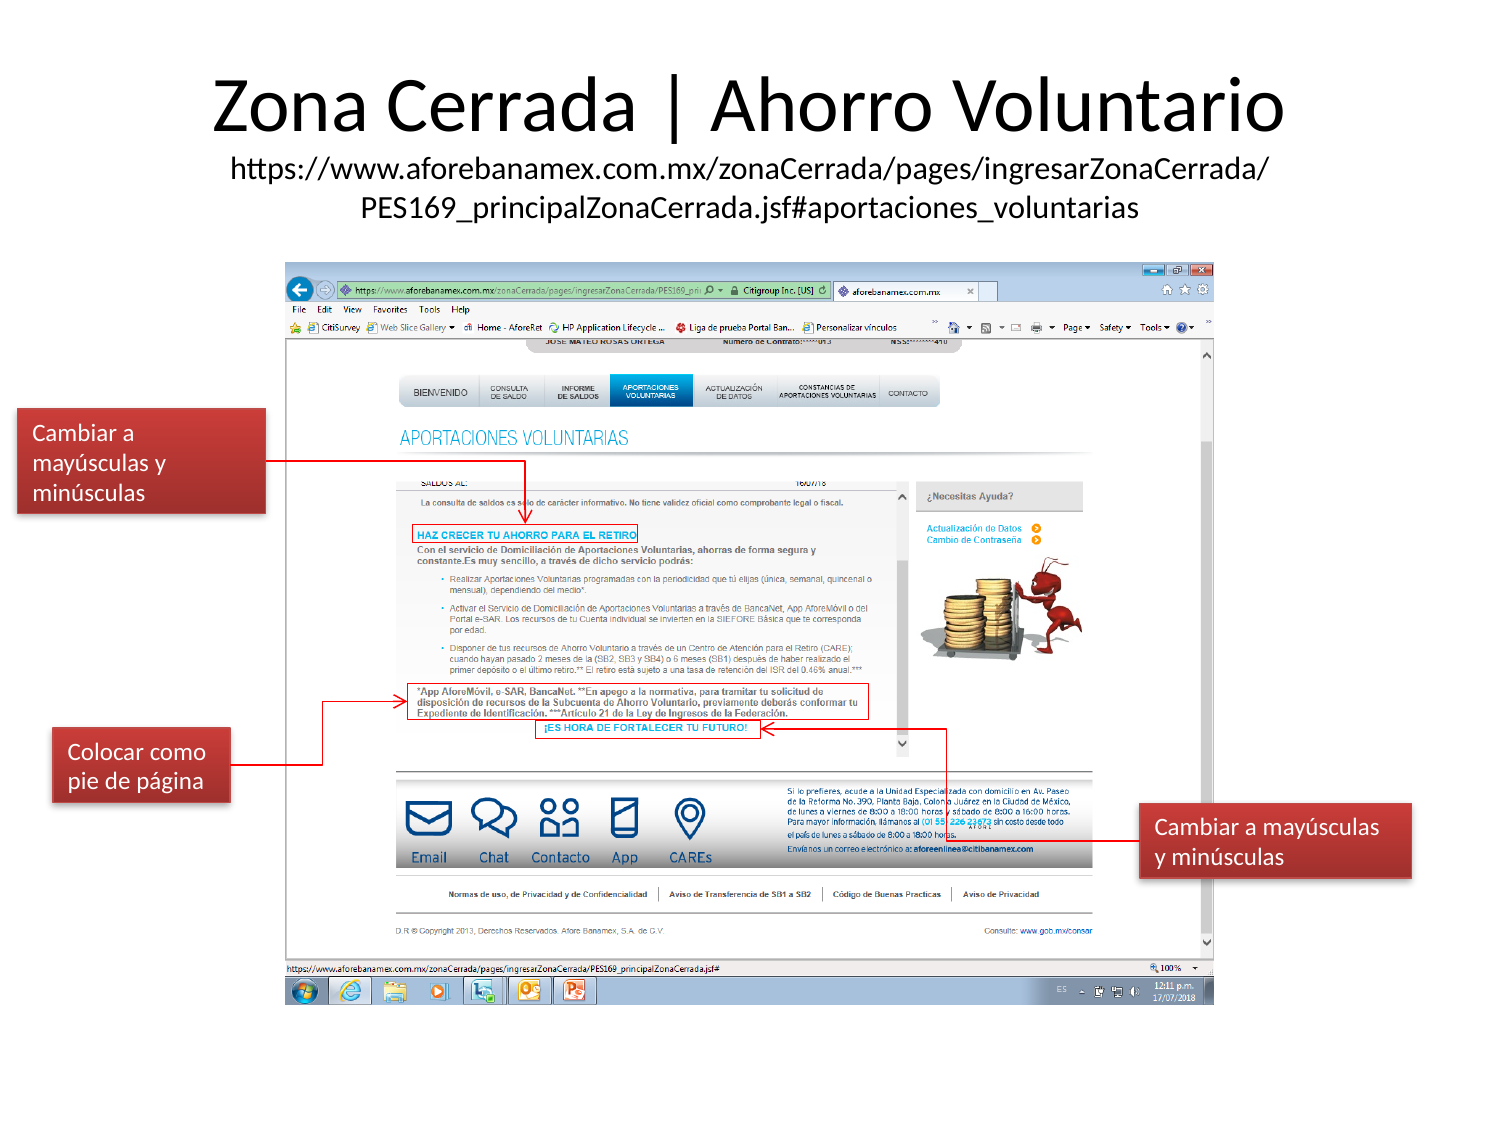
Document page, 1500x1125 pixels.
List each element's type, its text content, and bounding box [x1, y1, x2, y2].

title Zona Cerrada | Ahorro Voluntario https://www.aforebanamex.com.mx/zonaCerrada/pages/ingresarZonaCerrada/PES169_principalZonaCerrada.jsf#aportaciones_voluntarias [75, 45, 1425, 233]
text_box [760, 728, 1141, 842]
text_box Cambiar a mayúsculas y minúsculas [1218, 803, 1412, 879]
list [285, 262, 1215, 1006]
text_box Colocar como pie de página [52, 727, 231, 803]
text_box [229, 701, 408, 766]
text_box Cambiar a mayúsculas y minúsculas [17, 408, 266, 514]
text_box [265, 461, 526, 525]
